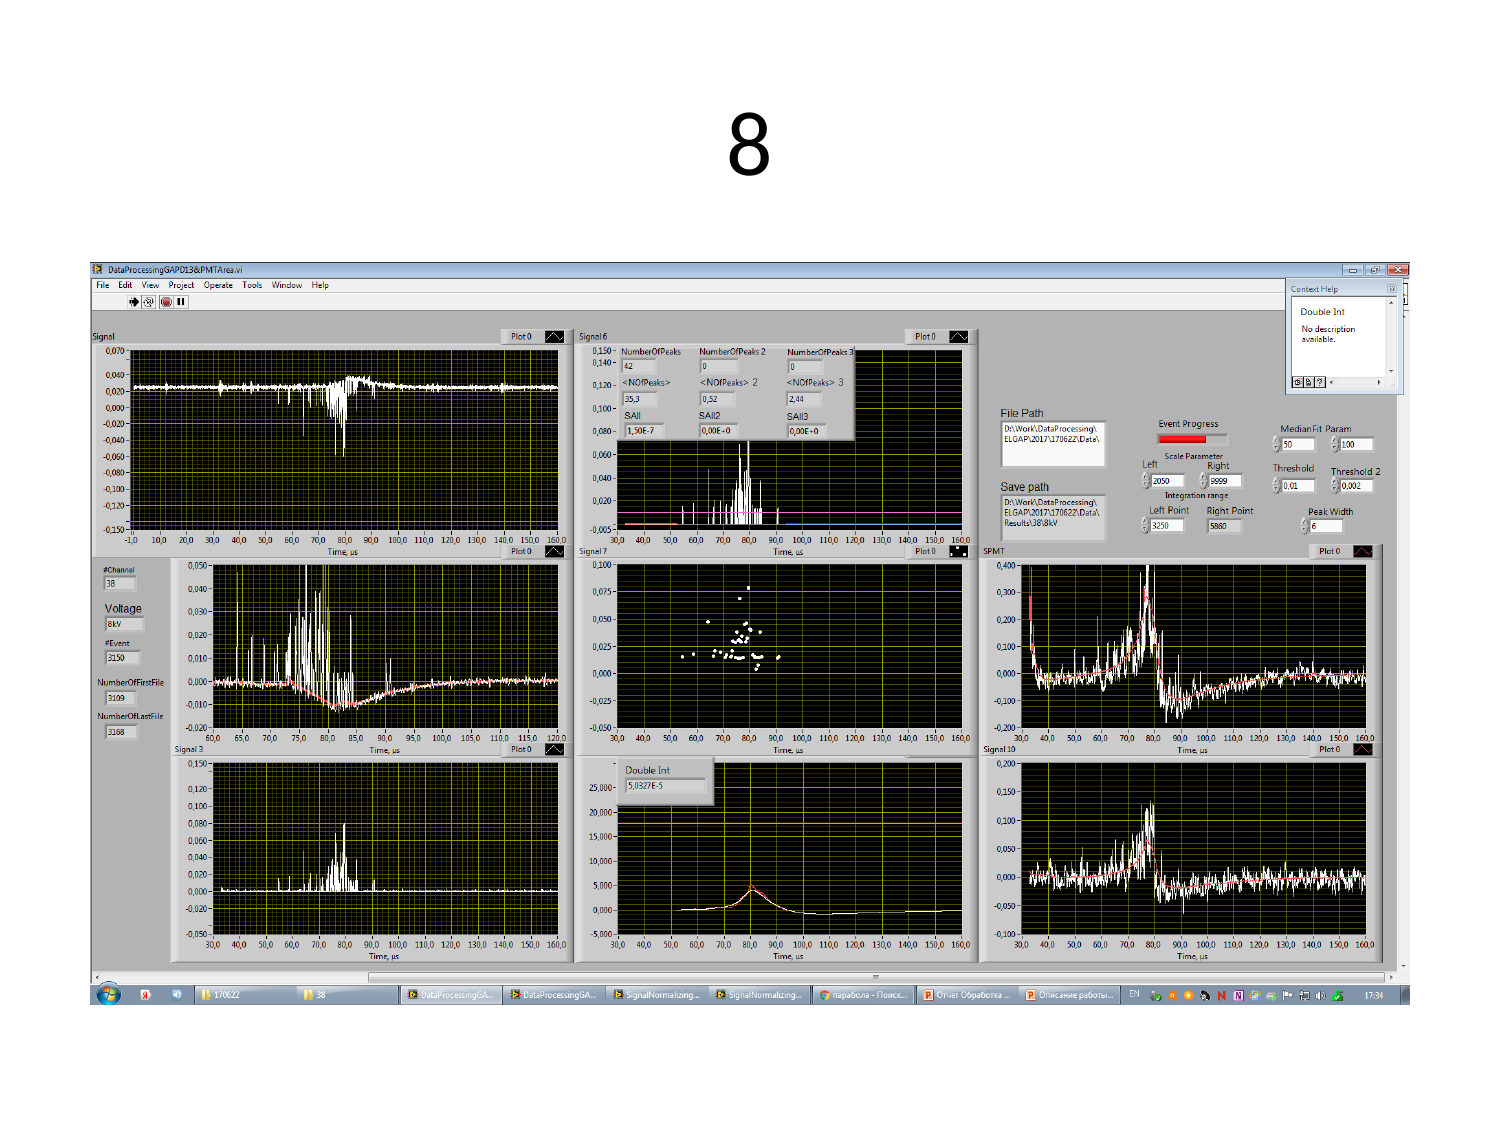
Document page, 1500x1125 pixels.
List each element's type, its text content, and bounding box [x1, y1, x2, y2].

title 8 [75, 45, 1425, 233]
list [89, 262, 1411, 1006]
